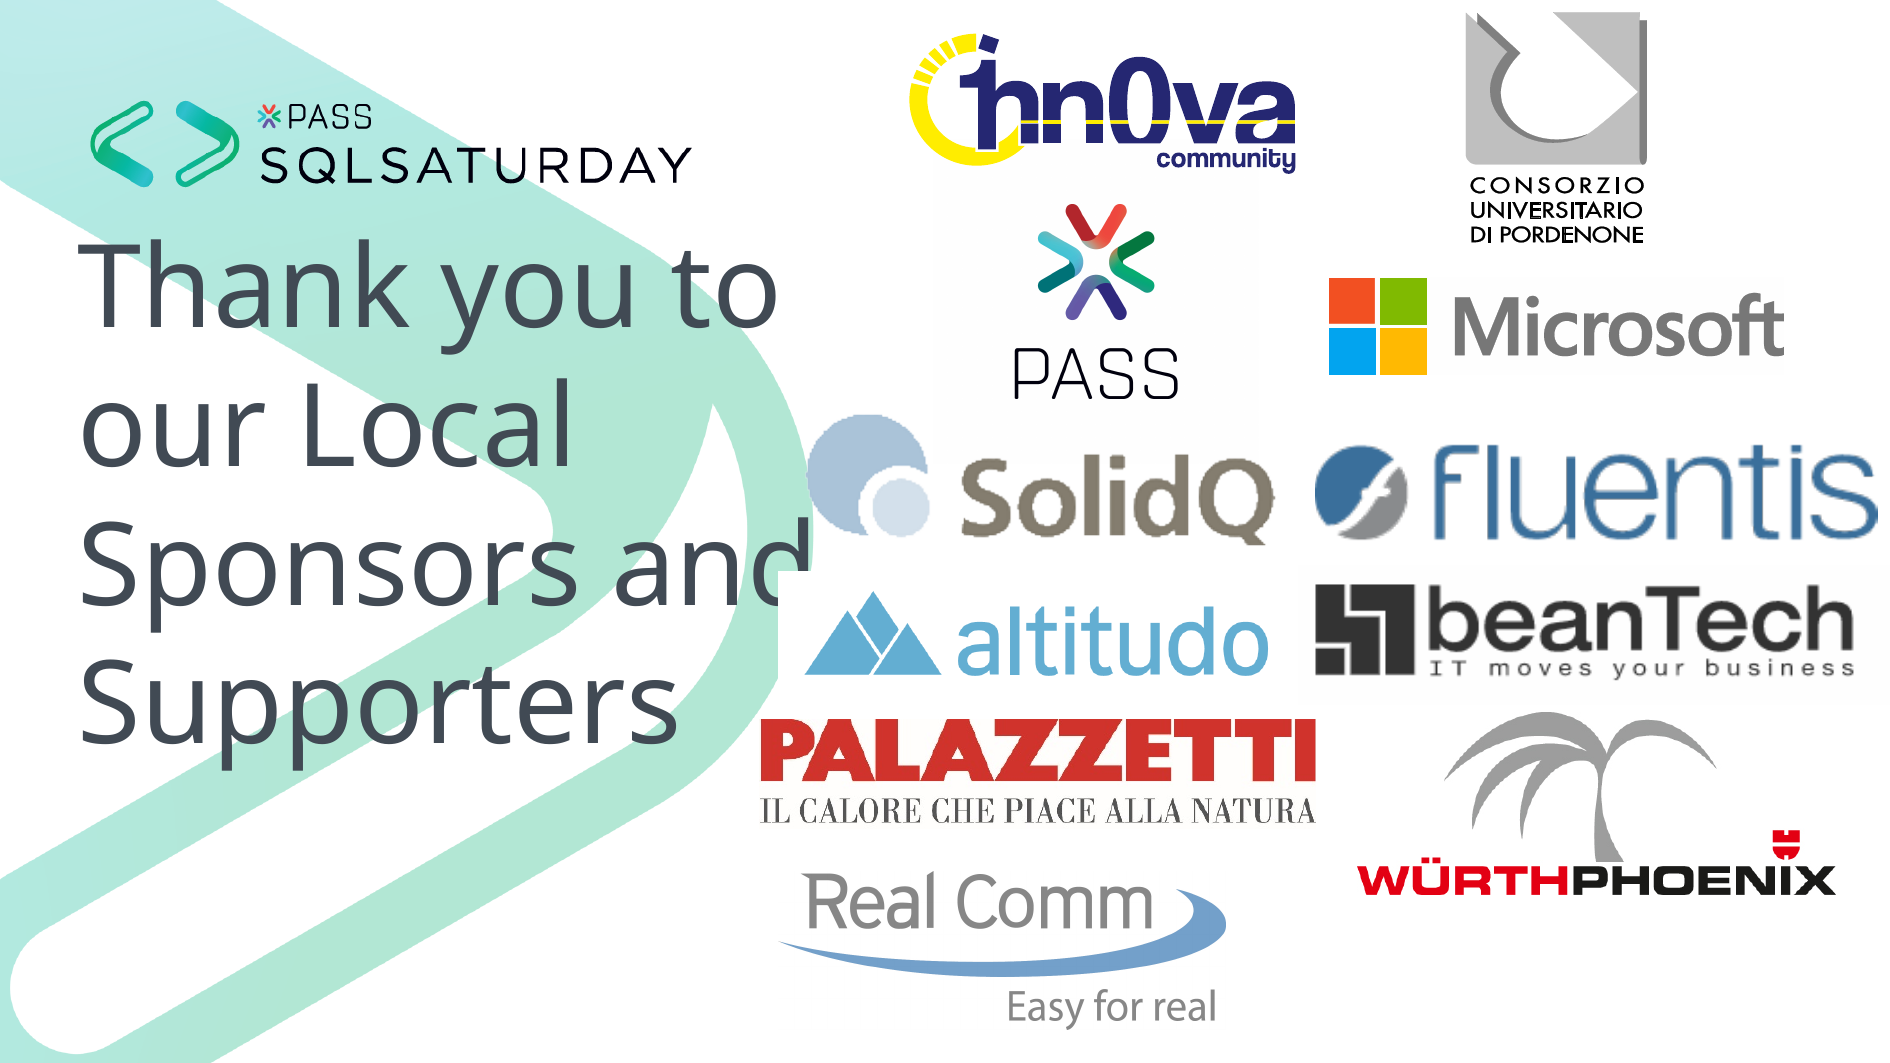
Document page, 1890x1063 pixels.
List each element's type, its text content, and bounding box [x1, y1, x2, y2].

picture [800, 10, 1320, 552]
picture [1357, 712, 1836, 895]
list Thank you to our Local Sponsors and Supporters [77, 212, 851, 832]
picture [1328, 277, 1785, 375]
picture [1315, 433, 1878, 552]
picture [777, 570, 1294, 690]
picture [1465, 11, 1648, 244]
picture [759, 719, 1317, 830]
picture [0, 0, 1226, 1063]
picture [1298, 565, 1890, 705]
